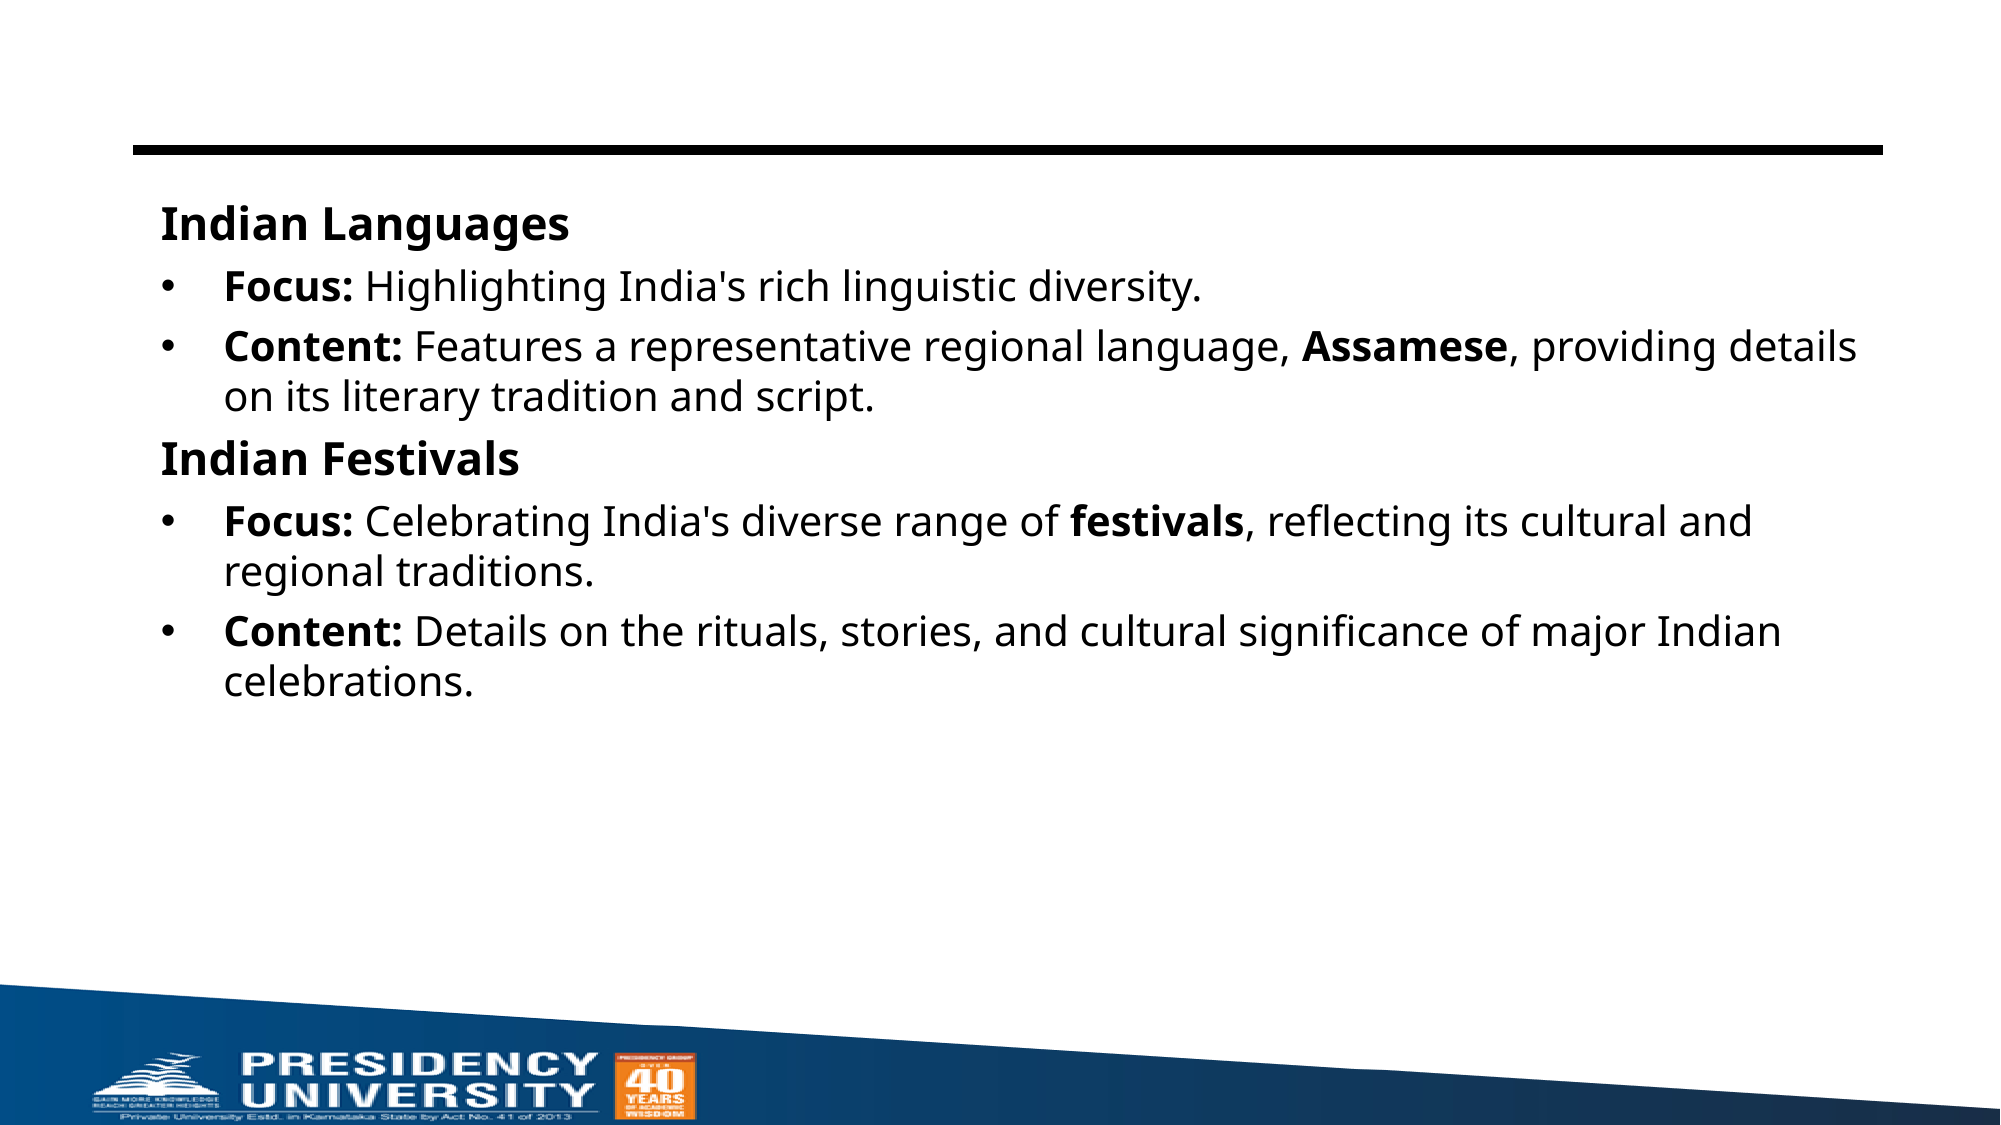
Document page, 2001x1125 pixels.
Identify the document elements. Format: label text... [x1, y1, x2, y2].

picture [0, 982, 2000, 1125]
list Indian Languages Focus: Highlighting India's rich linguistic diversity. Content: Features a representative regional language, Assamese, providing details on its literary tradition and script. Indian Festivals Focus: Celebrating India's diverse range of festivals, reflecting its cultural and regional traditions. Content: Details on the rituals, stories, and cultural significance of major Indian celebrations. [133, 187, 1884, 1000]
